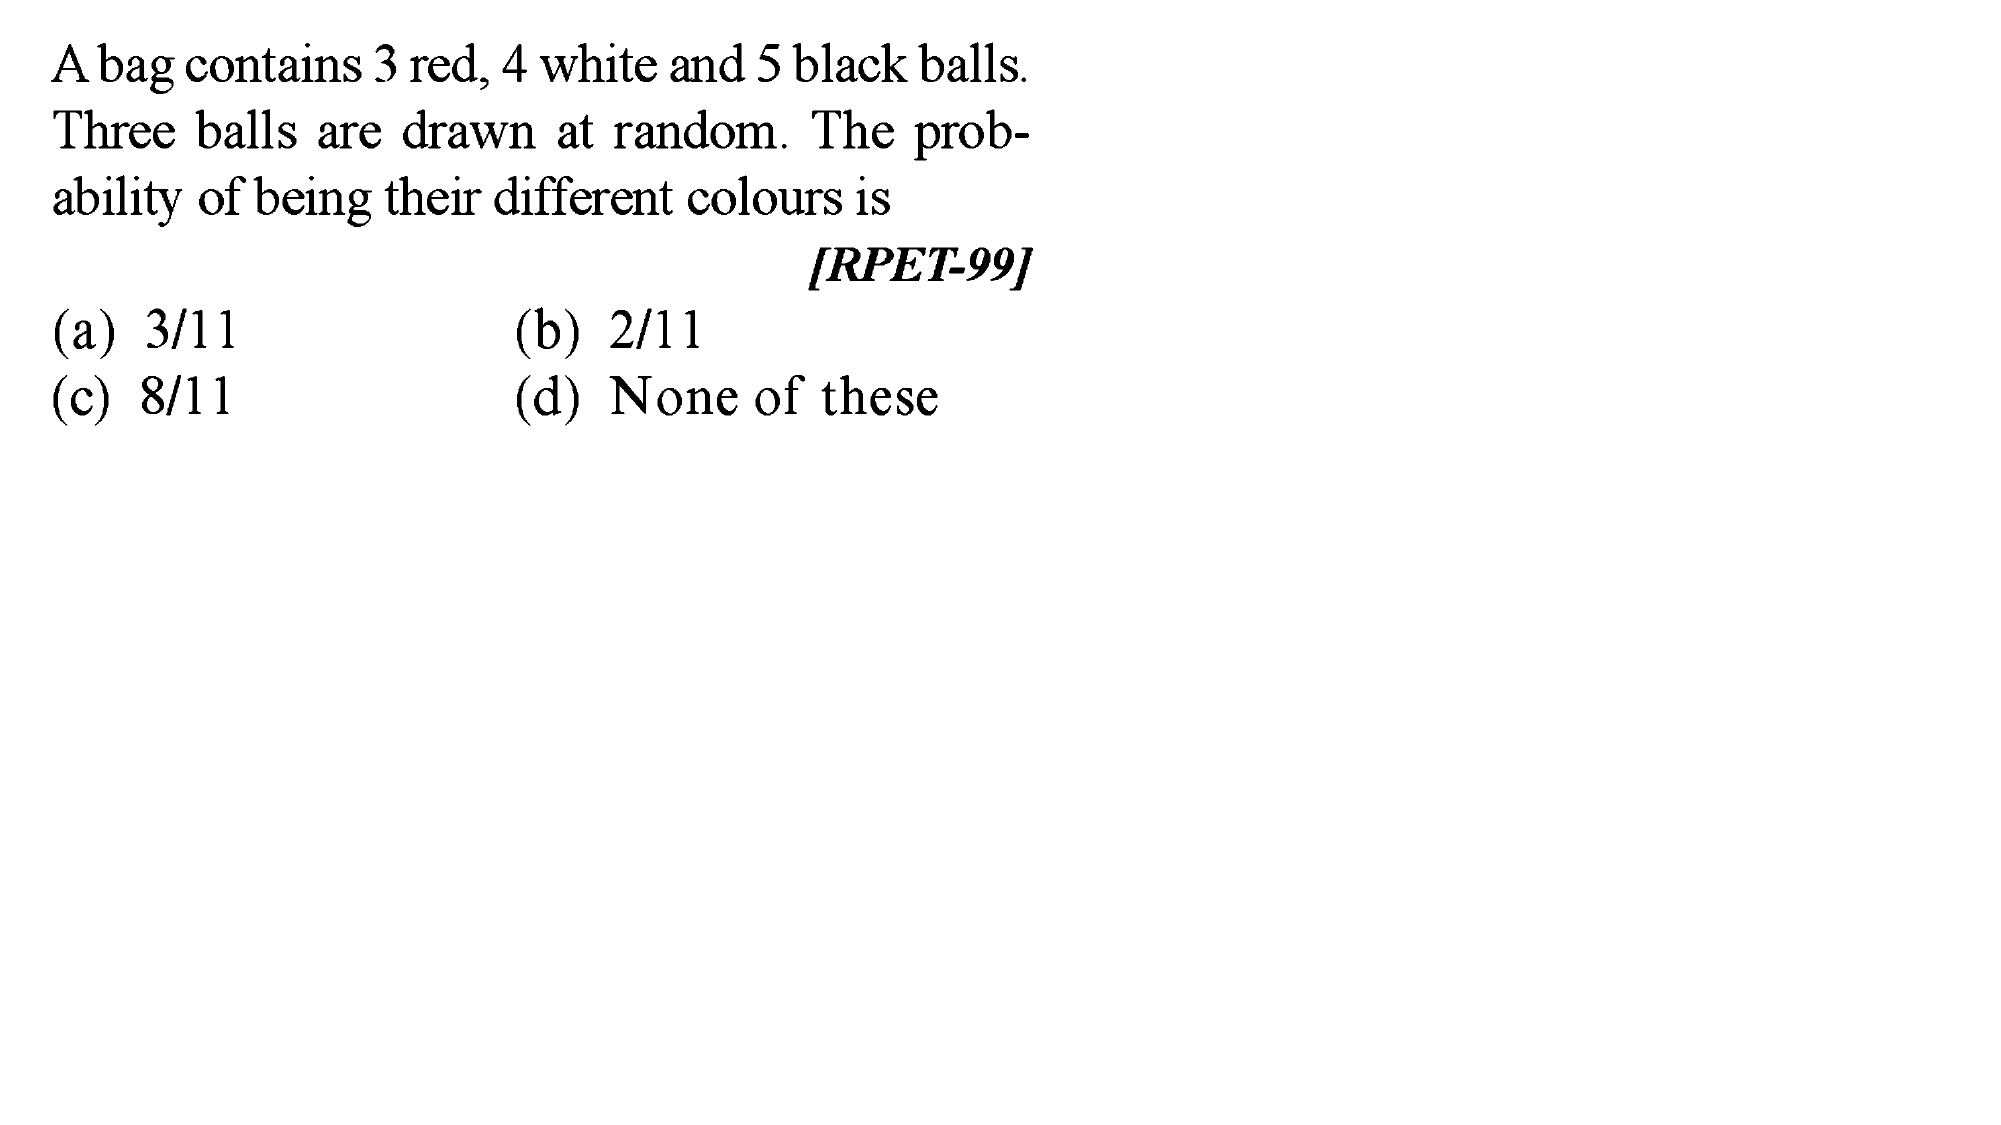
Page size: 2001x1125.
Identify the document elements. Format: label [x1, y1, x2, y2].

picture [34, 28, 1050, 443]
